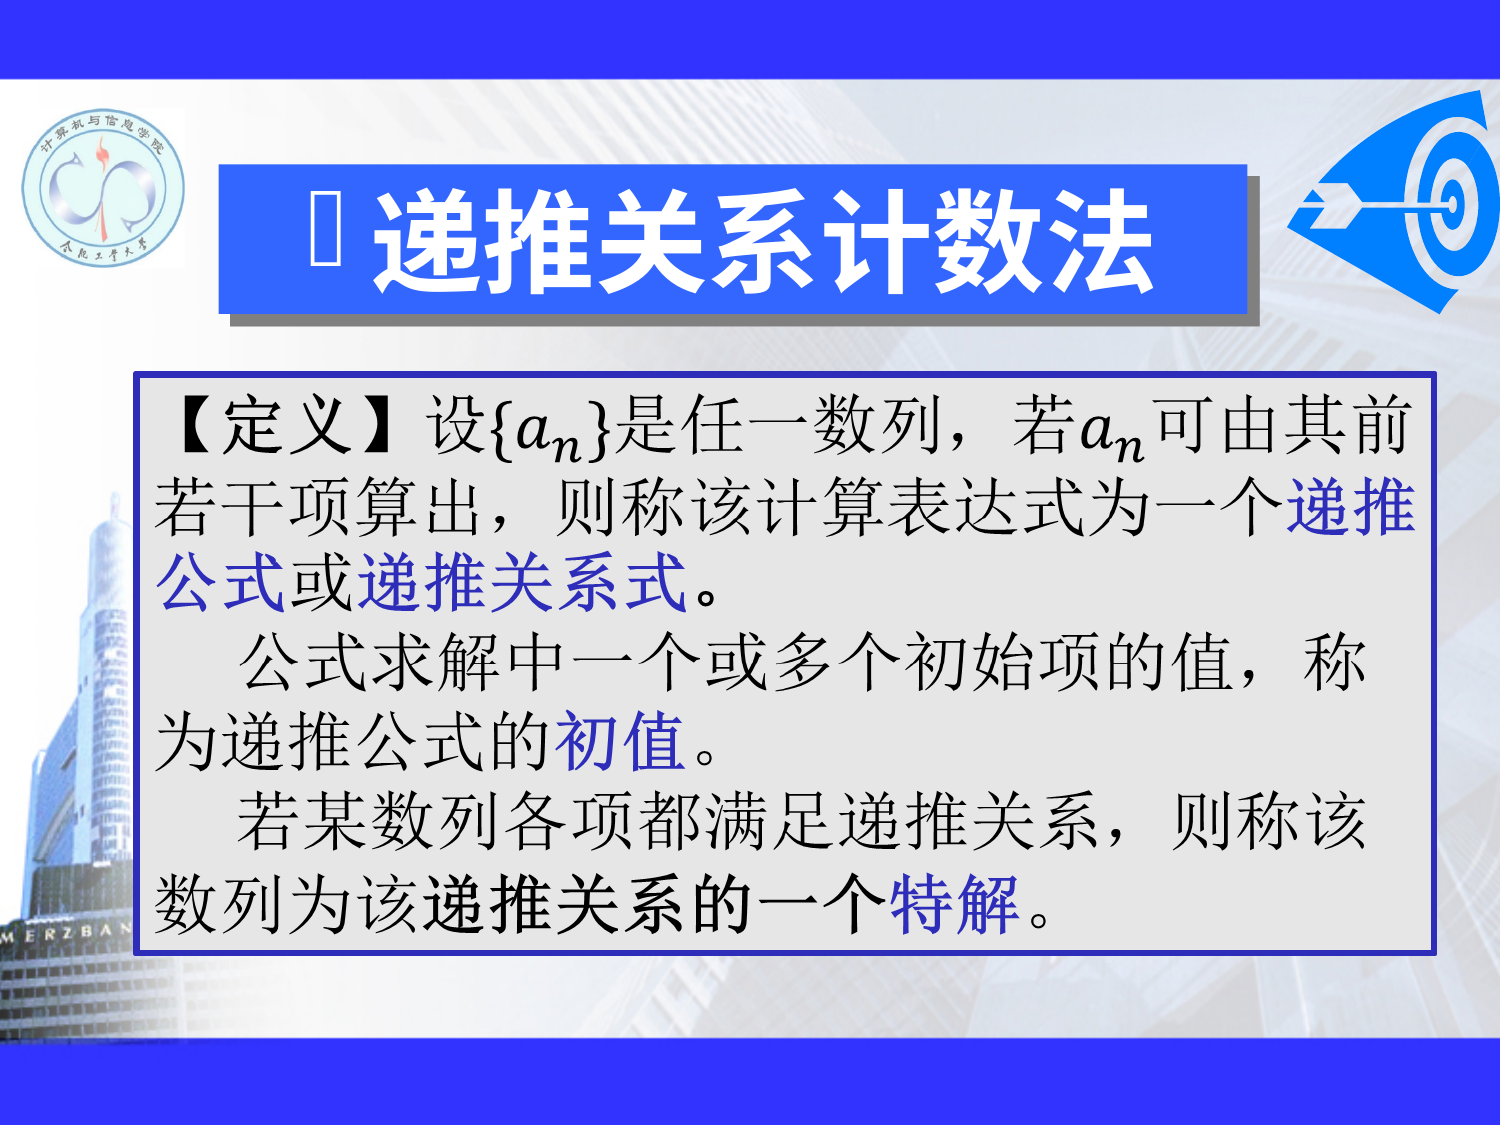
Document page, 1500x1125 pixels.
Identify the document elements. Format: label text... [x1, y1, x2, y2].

picture [0, 0, 1500, 1125]
text_box [135, 373, 1435, 955]
text_box 递推关系计数法 [218, 164, 1248, 314]
